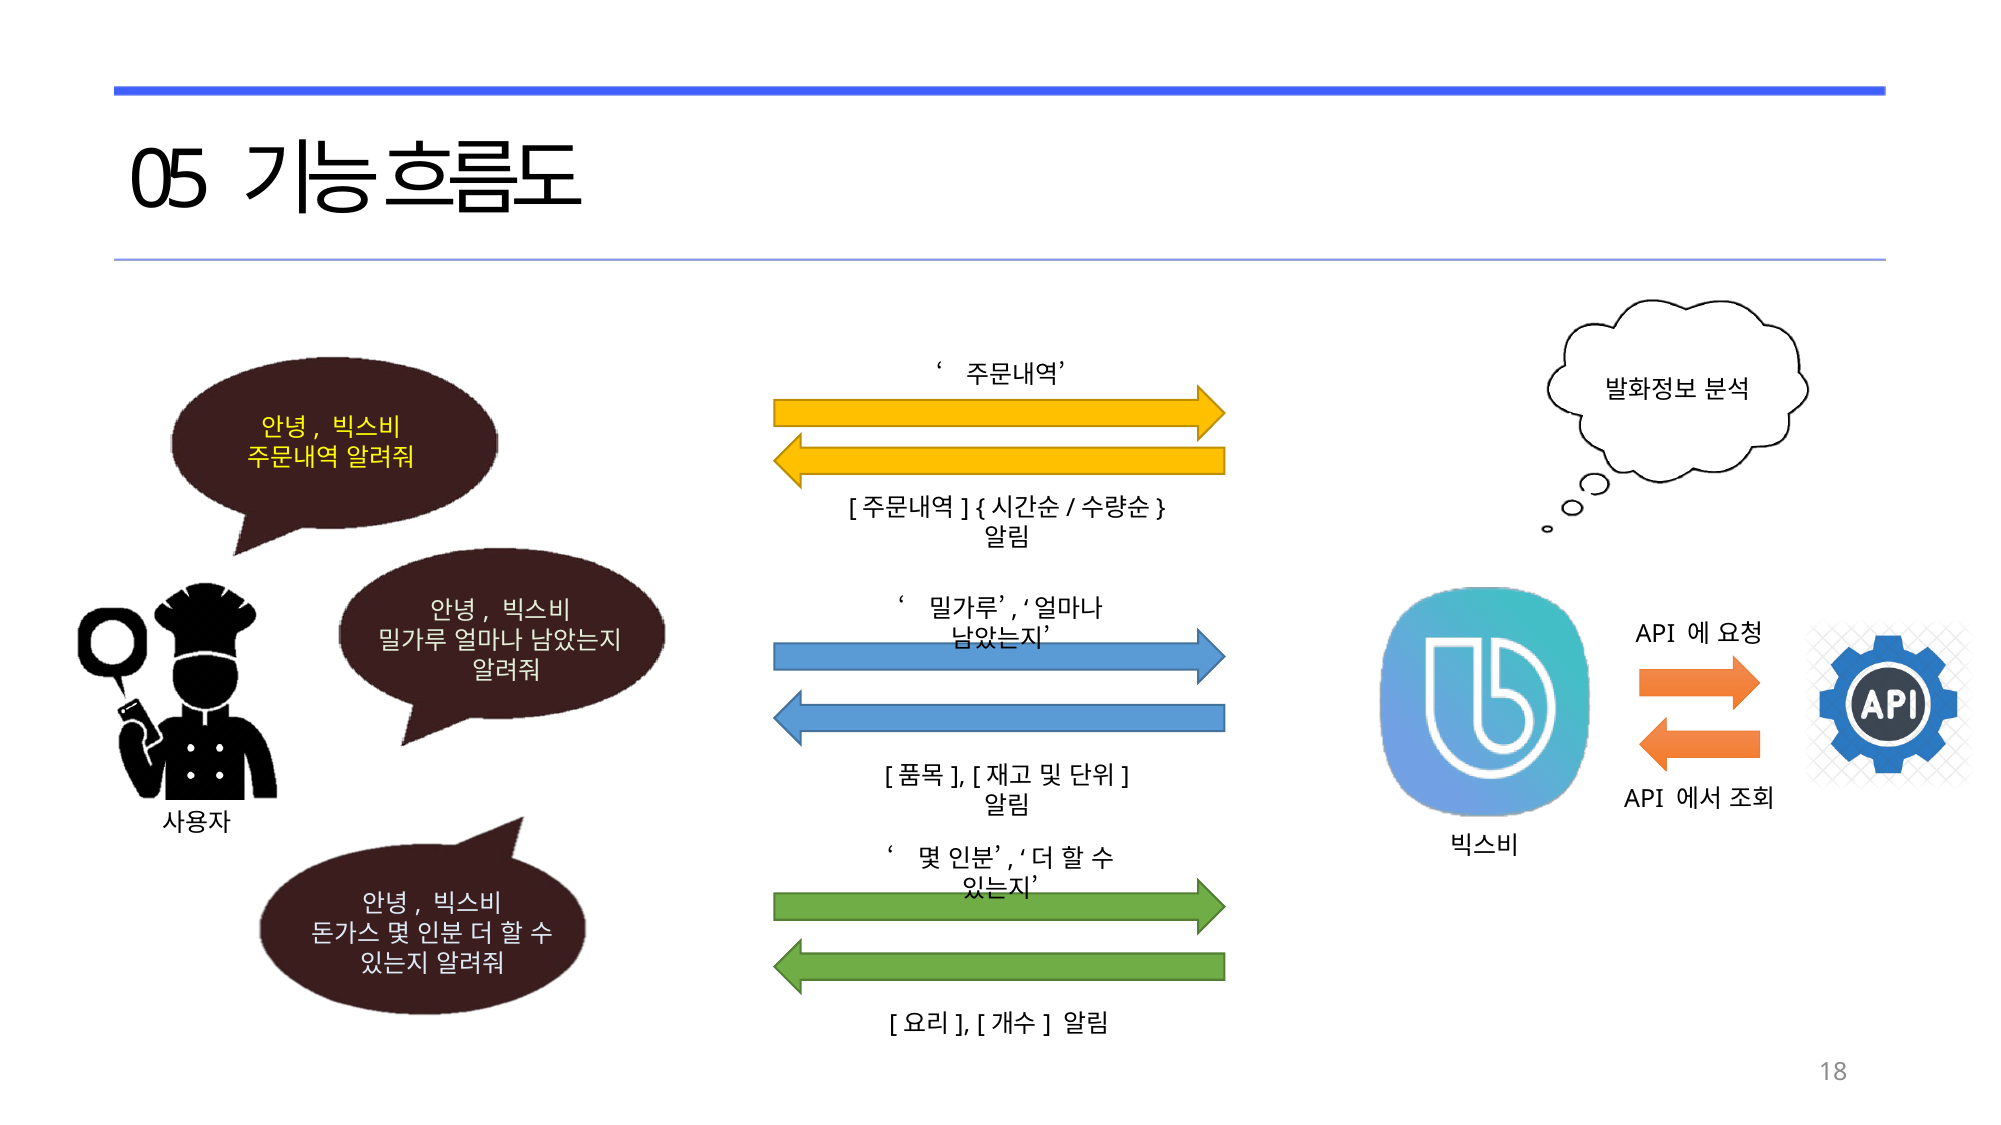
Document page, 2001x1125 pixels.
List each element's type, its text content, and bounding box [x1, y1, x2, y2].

text_box [773, 384, 1226, 442]
text_box API 에서 조회 [1674, 775, 1791, 820]
text_box [803, 627, 1226, 686]
text_box [1674, 655, 1761, 711]
text_box [772, 431, 1226, 490]
text_box 05 기능 흐름도 [114, 118, 1033, 257]
text_box [803, 703, 1226, 733]
picture [27, 320, 803, 1052]
text_box [773, 877, 1226, 936]
text_box [품목], [재고 및 단위] 알림 [845, 752, 1169, 827]
picture [1425, 290, 1923, 582]
text_box [772, 937, 1226, 996]
text_box [1674, 730, 1761, 758]
text_box [요리], [개수] 알림 [837, 1000, 1162, 1046]
text_box [주문내역] {시간순/수량순} 알림 [814, 484, 1200, 559]
text_box 빅스비 [1393, 822, 1576, 867]
text_box ‘주문내역’ [888, 351, 1114, 397]
picture [1295, 587, 1674, 822]
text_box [114, 73, 1886, 109]
text_box ‘몇 인분’, ‘더 할 수 있는지’ [842, 834, 1160, 910]
picture [1802, 618, 1974, 790]
text_box API 에 요청 [1674, 610, 1791, 655]
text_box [114, 257, 1886, 263]
slide_number 18 [1412, 1042, 1863, 1103]
text_box ‘밀가루’, ‘얼마나 남았는지’ [844, 584, 1158, 660]
